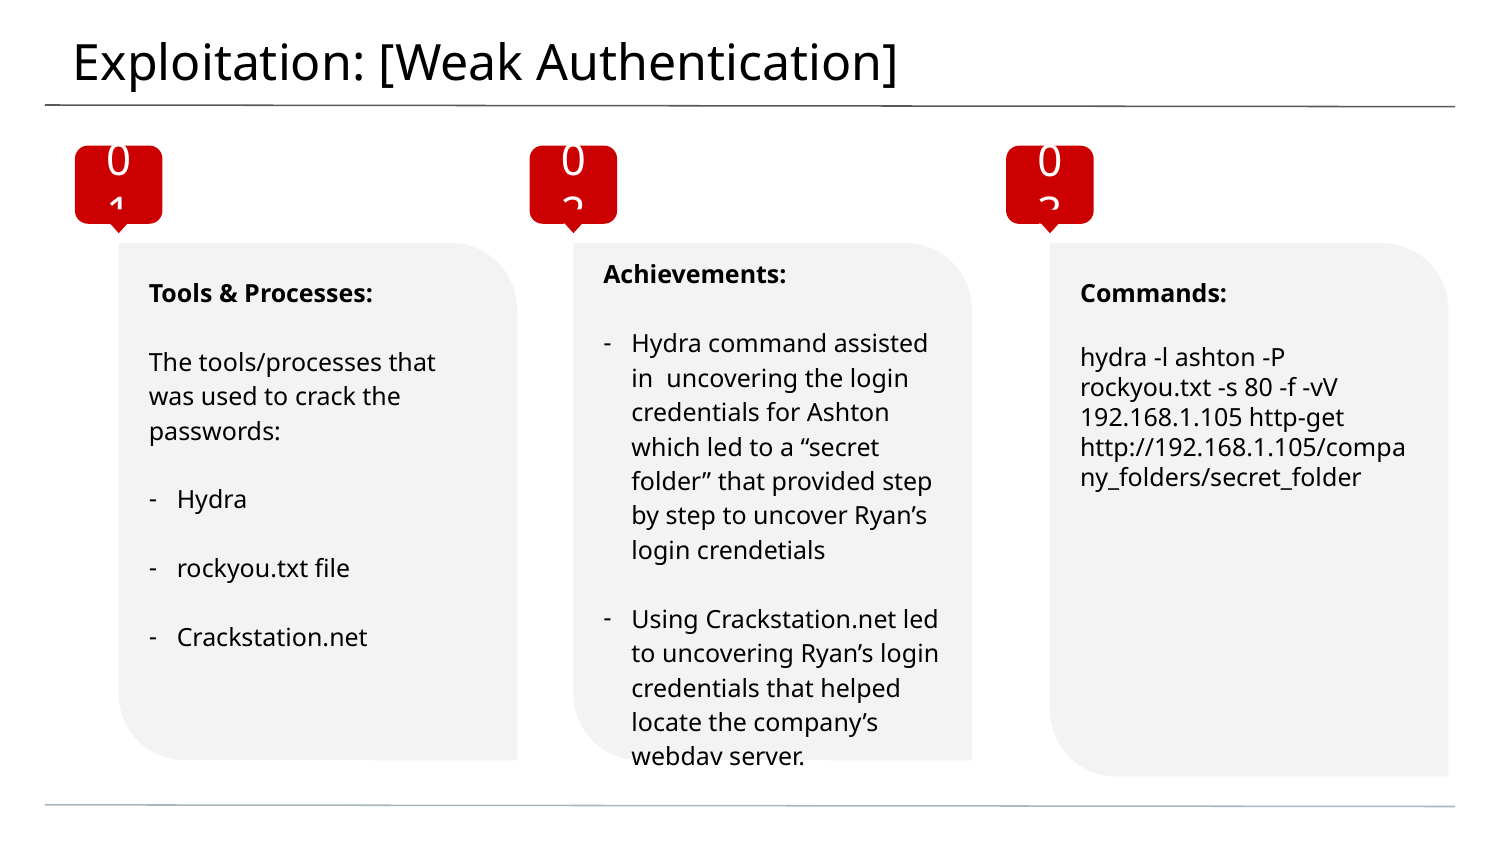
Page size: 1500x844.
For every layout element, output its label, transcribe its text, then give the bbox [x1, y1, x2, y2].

text_box [1439, 275, 1449, 777]
text_box Achievements: Hydra command assisted in uncovering the login credentials for Ashton which led to a “secret folder” that provided step by step to uncover Ryan’s login crendetials Using Crackstation.net led to uncovering Ryan’s login credentials that helped locate the company’s webdav server. [573, 224, 972, 777]
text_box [529, 145, 618, 234]
text_box Commands: hydra -l ashton -P rockyou.txt -s 80 -f -vV 192.168.1.105 http-get http://192.168.1.105/company_folders/secret_folder [1050, 242, 1439, 777]
title Exploitation: [Weak Authentication] [0, 0, 1500, 88]
text_box [508, 275, 518, 761]
text_box Tools & Processes: The tools/processes that was used to crack the passwords: Hydra rockyou.txt file Crackstation.net [118, 242, 508, 761]
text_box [1005, 145, 1094, 234]
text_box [74, 145, 163, 234]
